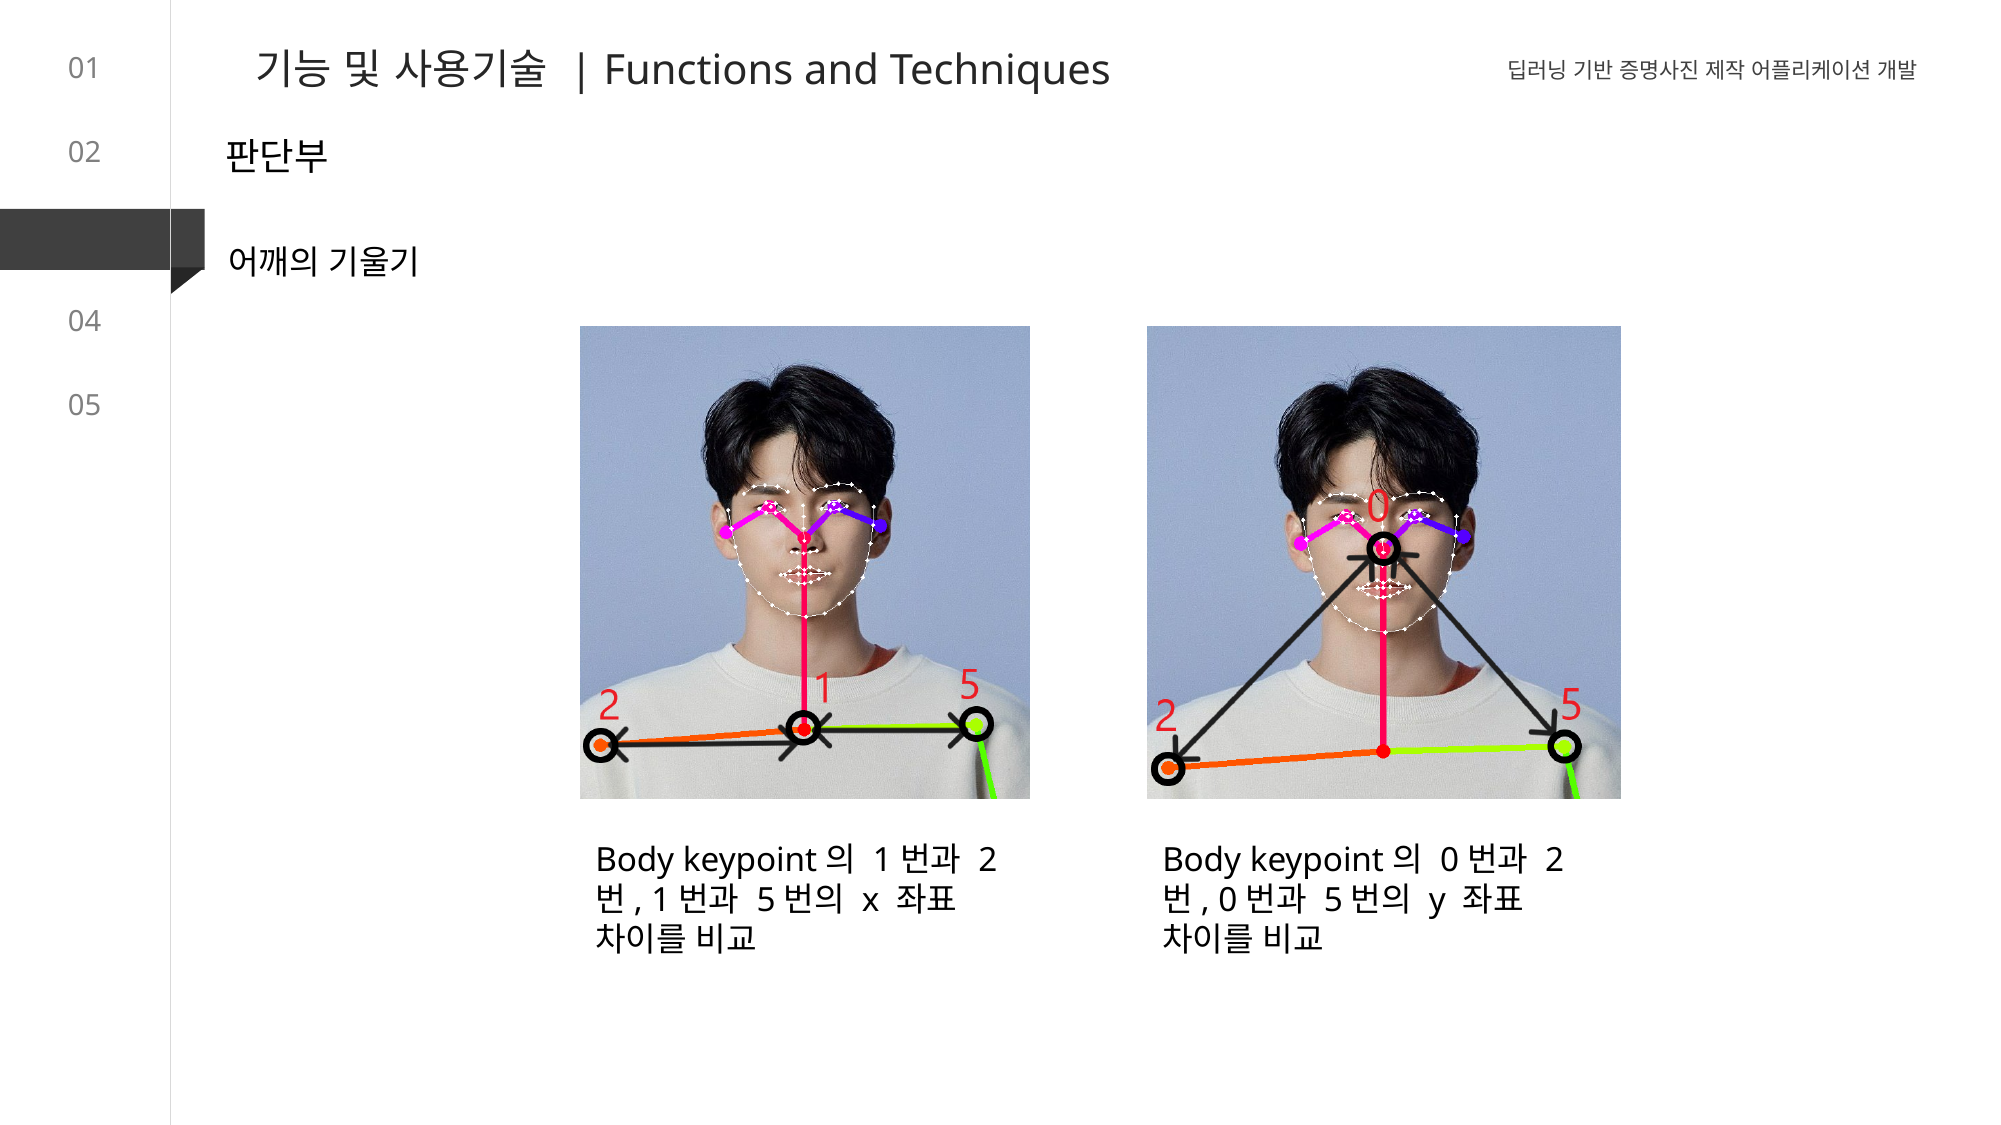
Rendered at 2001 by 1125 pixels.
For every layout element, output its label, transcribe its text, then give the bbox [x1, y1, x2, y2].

picture [1147, 326, 1621, 799]
text_box Body keypoint의 1번과 2번, 1번과 5번의 x 좌표 차이를 비교 [580, 830, 1030, 966]
text_box 판단부 [210, 125, 344, 185]
text_box 어깨의 기울기 [213, 214, 436, 349]
text_box 05 [53, 378, 117, 429]
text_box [1467, 48, 1958, 91]
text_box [0, 208, 170, 295]
text_box 01 [53, 41, 117, 92]
picture [580, 326, 1030, 799]
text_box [171, 208, 205, 295]
text_box 기능 및 사용기술 | Functions and Techniques [240, 35, 1127, 101]
text_box Body keypoint의 0번과 2번, 0번과 5번의 y 좌표 차이를 비교 [1147, 830, 1621, 966]
text_box 04 [53, 295, 117, 345]
text_box 02 [53, 126, 117, 176]
